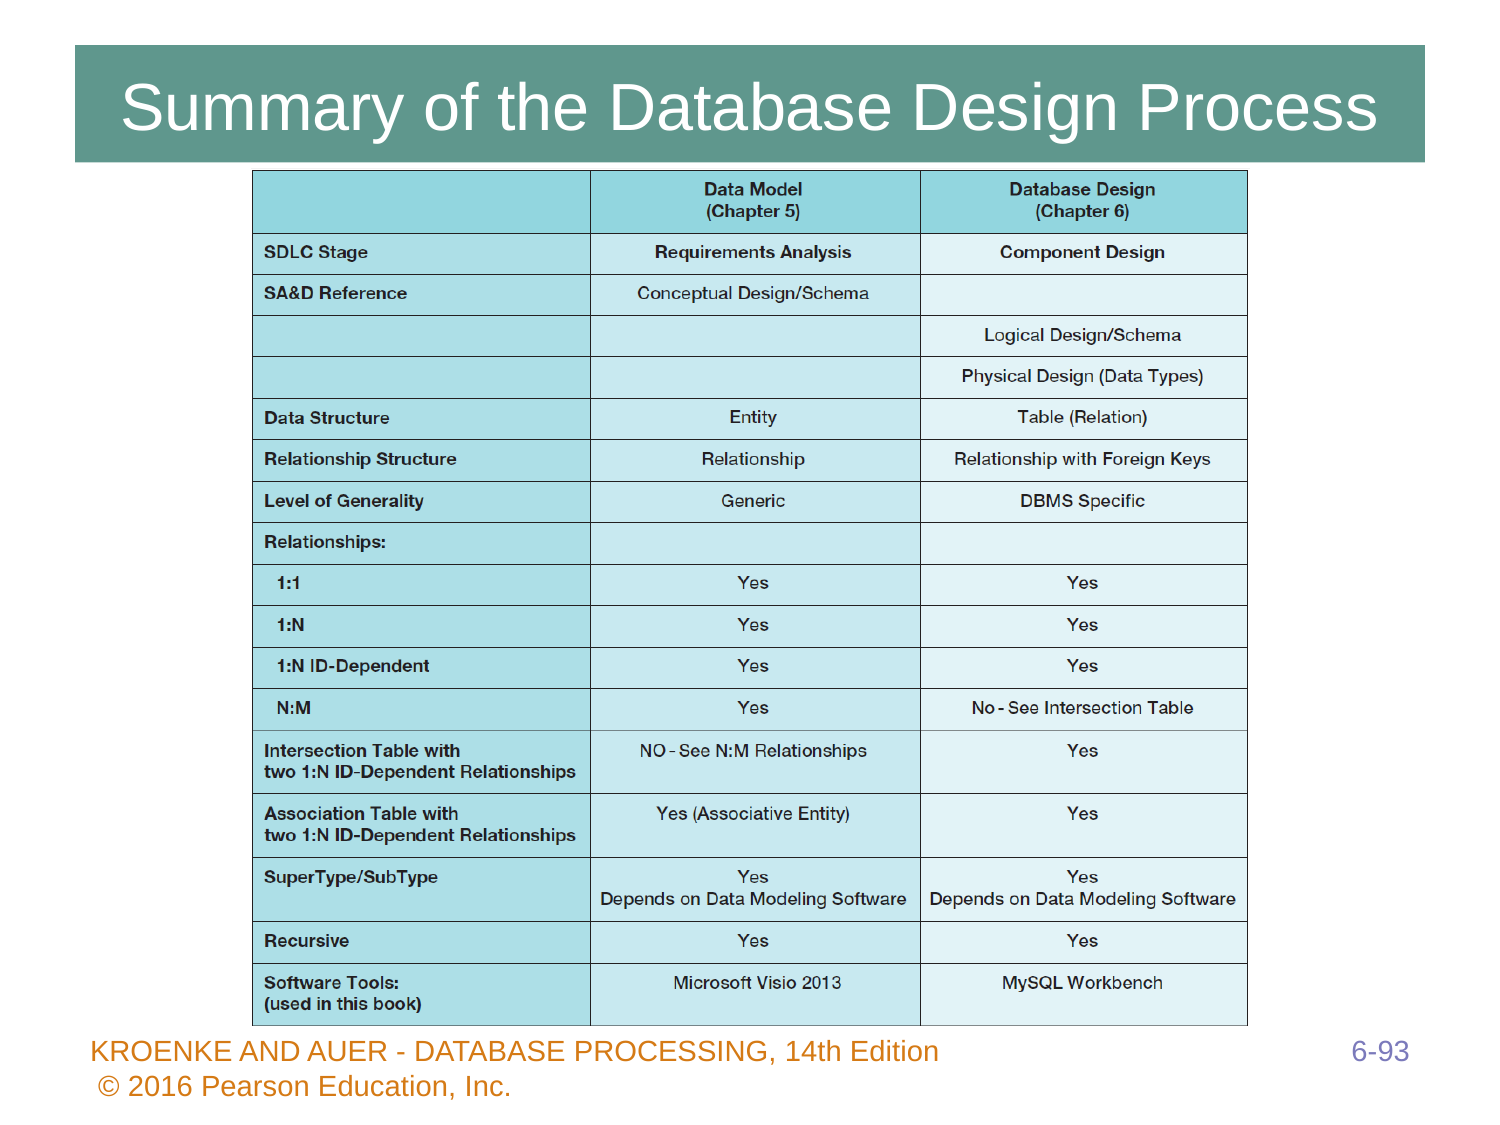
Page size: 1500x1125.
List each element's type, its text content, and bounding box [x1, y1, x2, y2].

title Summary of the Database Design Process [74, 44, 1426, 163]
footer KROENKE AND AUER - DATABASE PROCESSING, 14th Edition © 2016 Pearson Education, Inc. [74, 1024, 963, 1104]
slide_number 6-93 [1074, 1024, 1426, 1103]
picture [250, 168, 1251, 1027]
